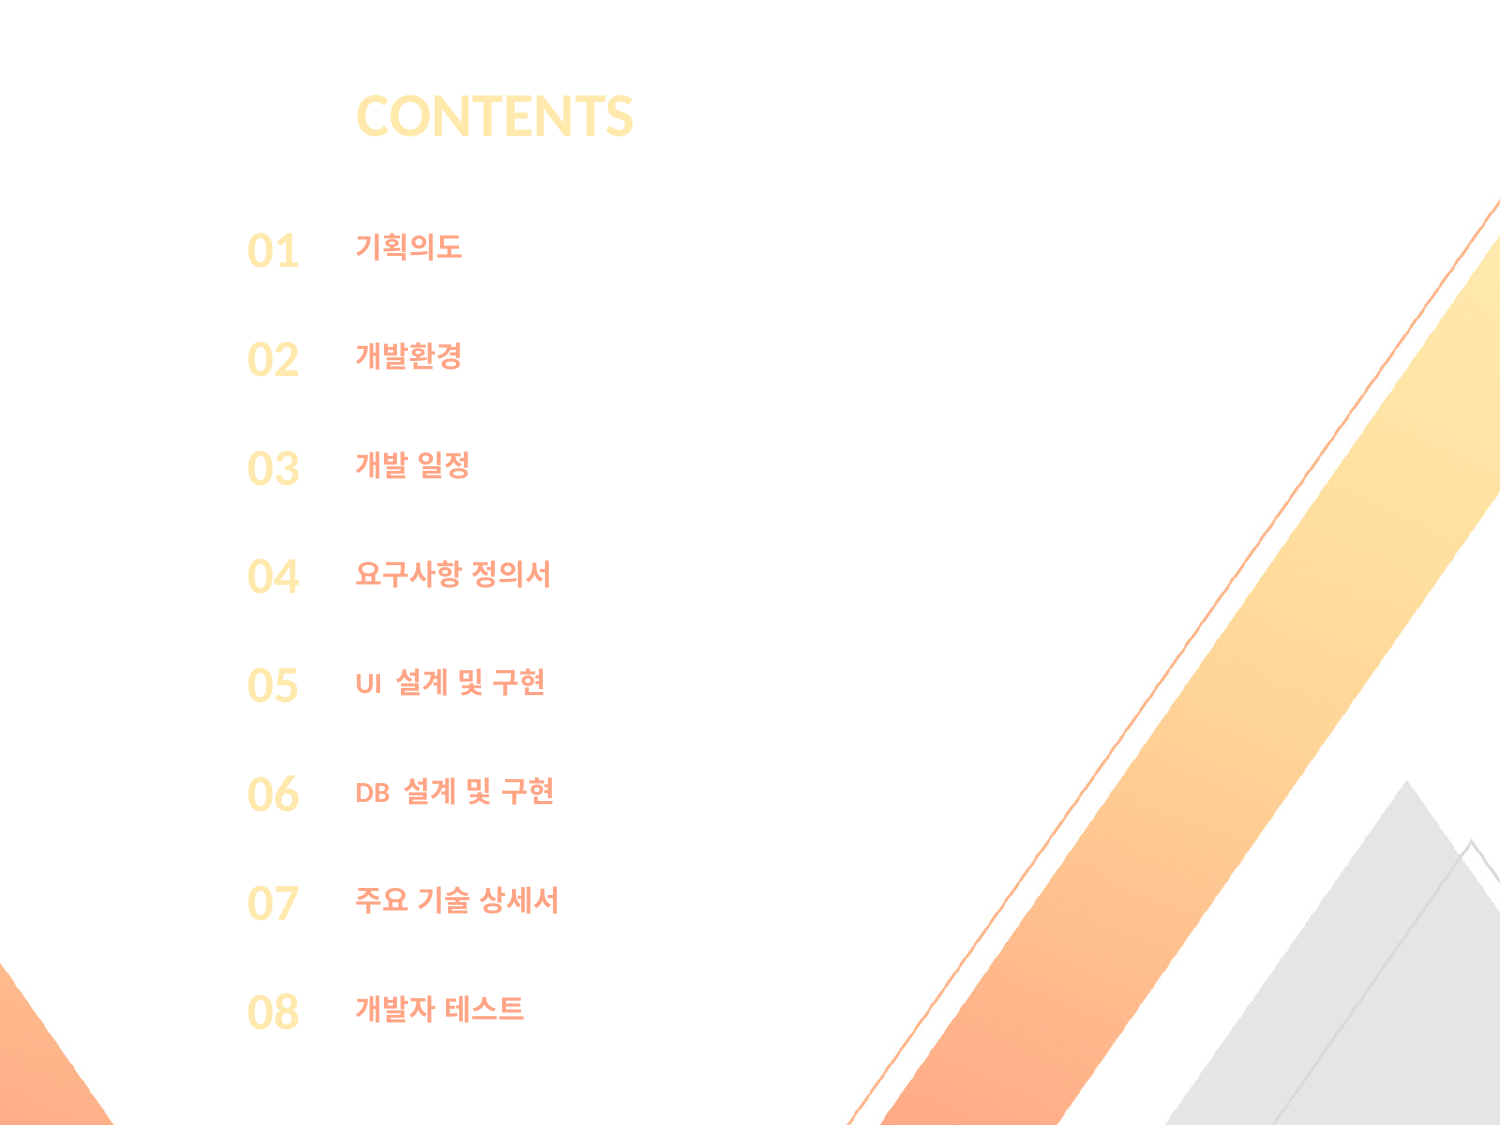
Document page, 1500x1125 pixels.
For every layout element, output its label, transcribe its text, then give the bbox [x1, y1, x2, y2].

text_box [231, 425, 826, 505]
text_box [231, 643, 826, 722]
picture [0, 0, 1500, 1125]
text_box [231, 534, 826, 614]
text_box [231, 969, 826, 1049]
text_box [231, 316, 826, 396]
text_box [231, 207, 826, 287]
text_box CONTENTS [277, 66, 715, 157]
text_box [231, 860, 826, 940]
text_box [231, 752, 826, 831]
